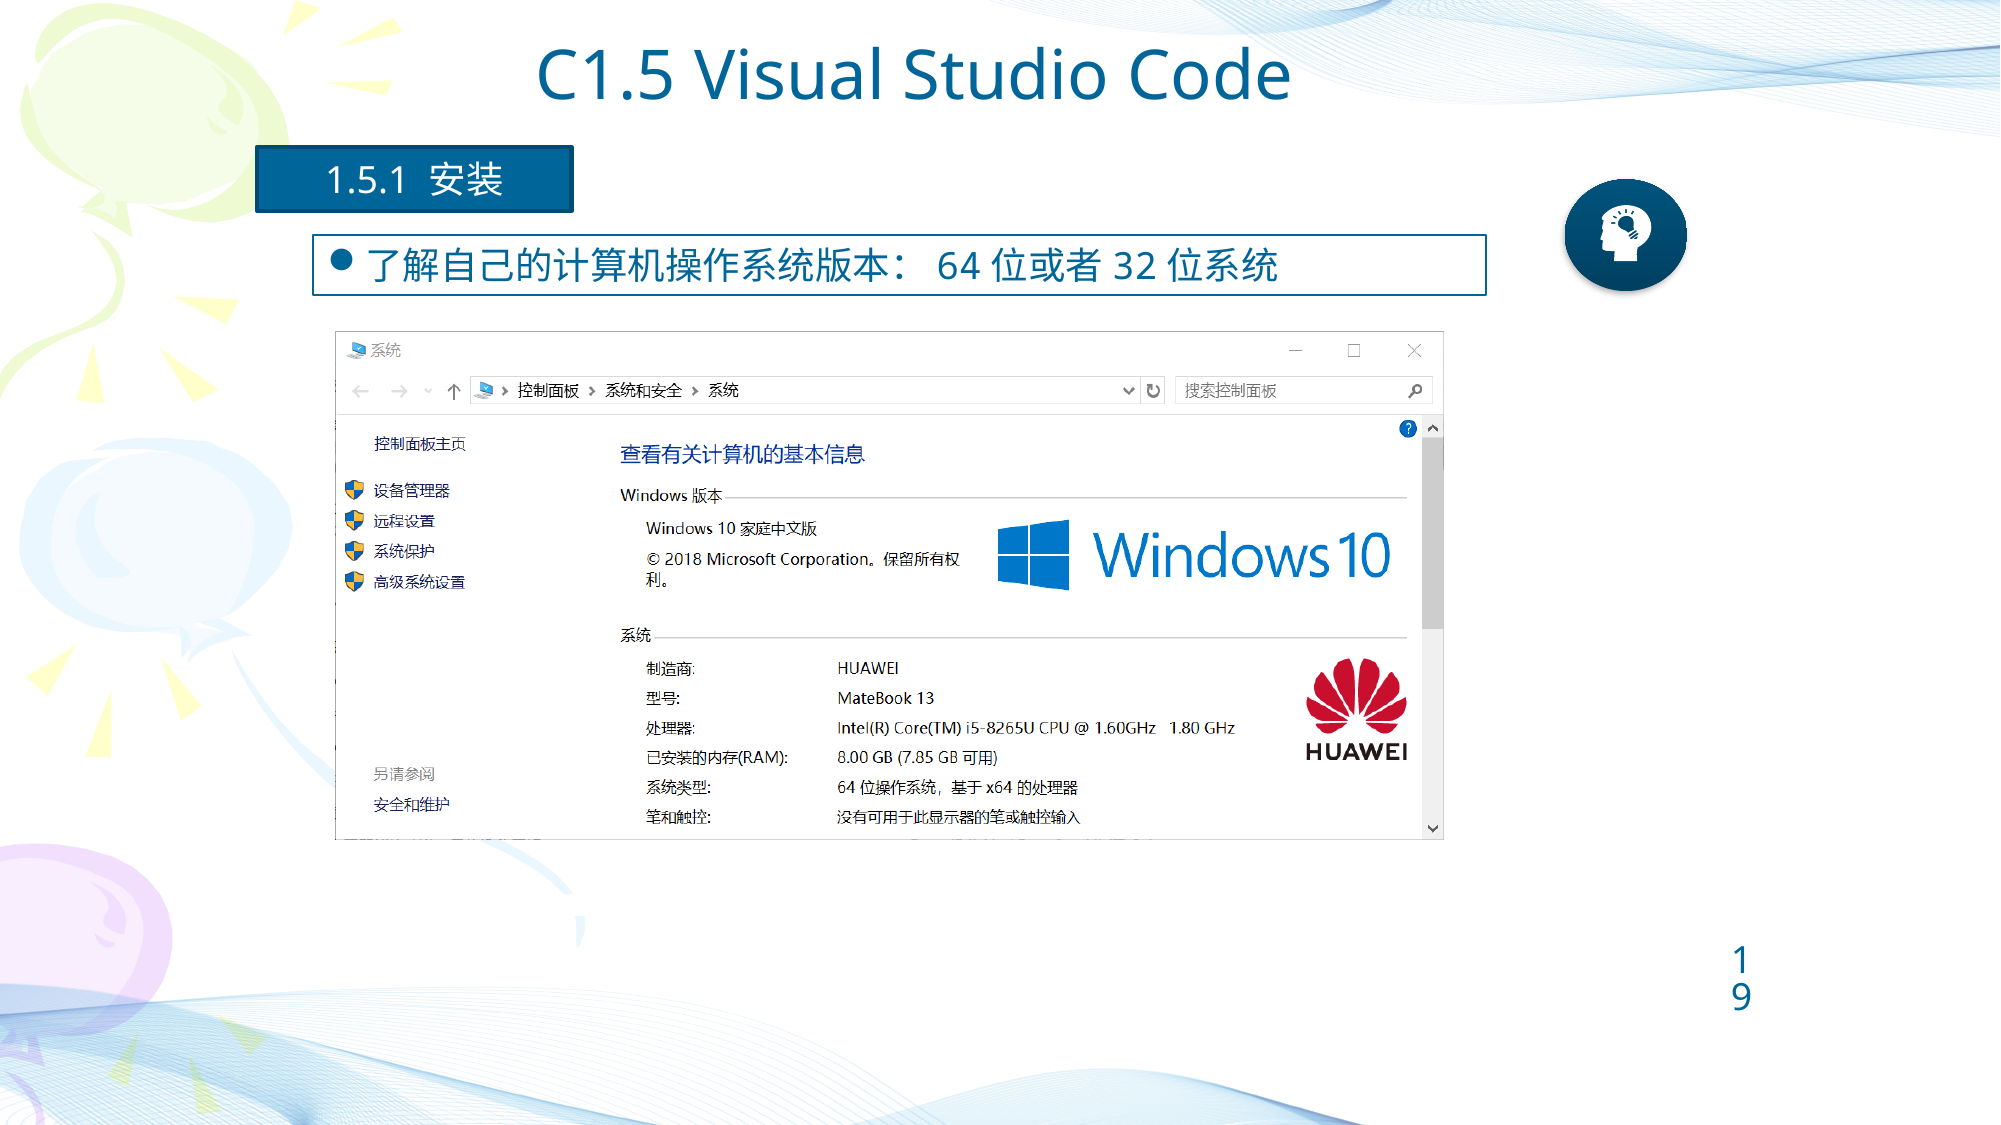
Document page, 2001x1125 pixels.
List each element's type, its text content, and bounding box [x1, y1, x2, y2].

text_box 1.5.1 安装 [255, 145, 574, 213]
picture [0, 977, 1590, 1125]
picture [885, 0, 2000, 148]
slide_number 19 [1715, 928, 1751, 963]
text_box 了解自己的计算机操作系统版本：64位或者32位系统 [312, 235, 1487, 295]
text_box C1.5 Visual Studio Code [520, 23, 1309, 122]
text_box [1564, 179, 1688, 292]
picture [335, 330, 1444, 840]
